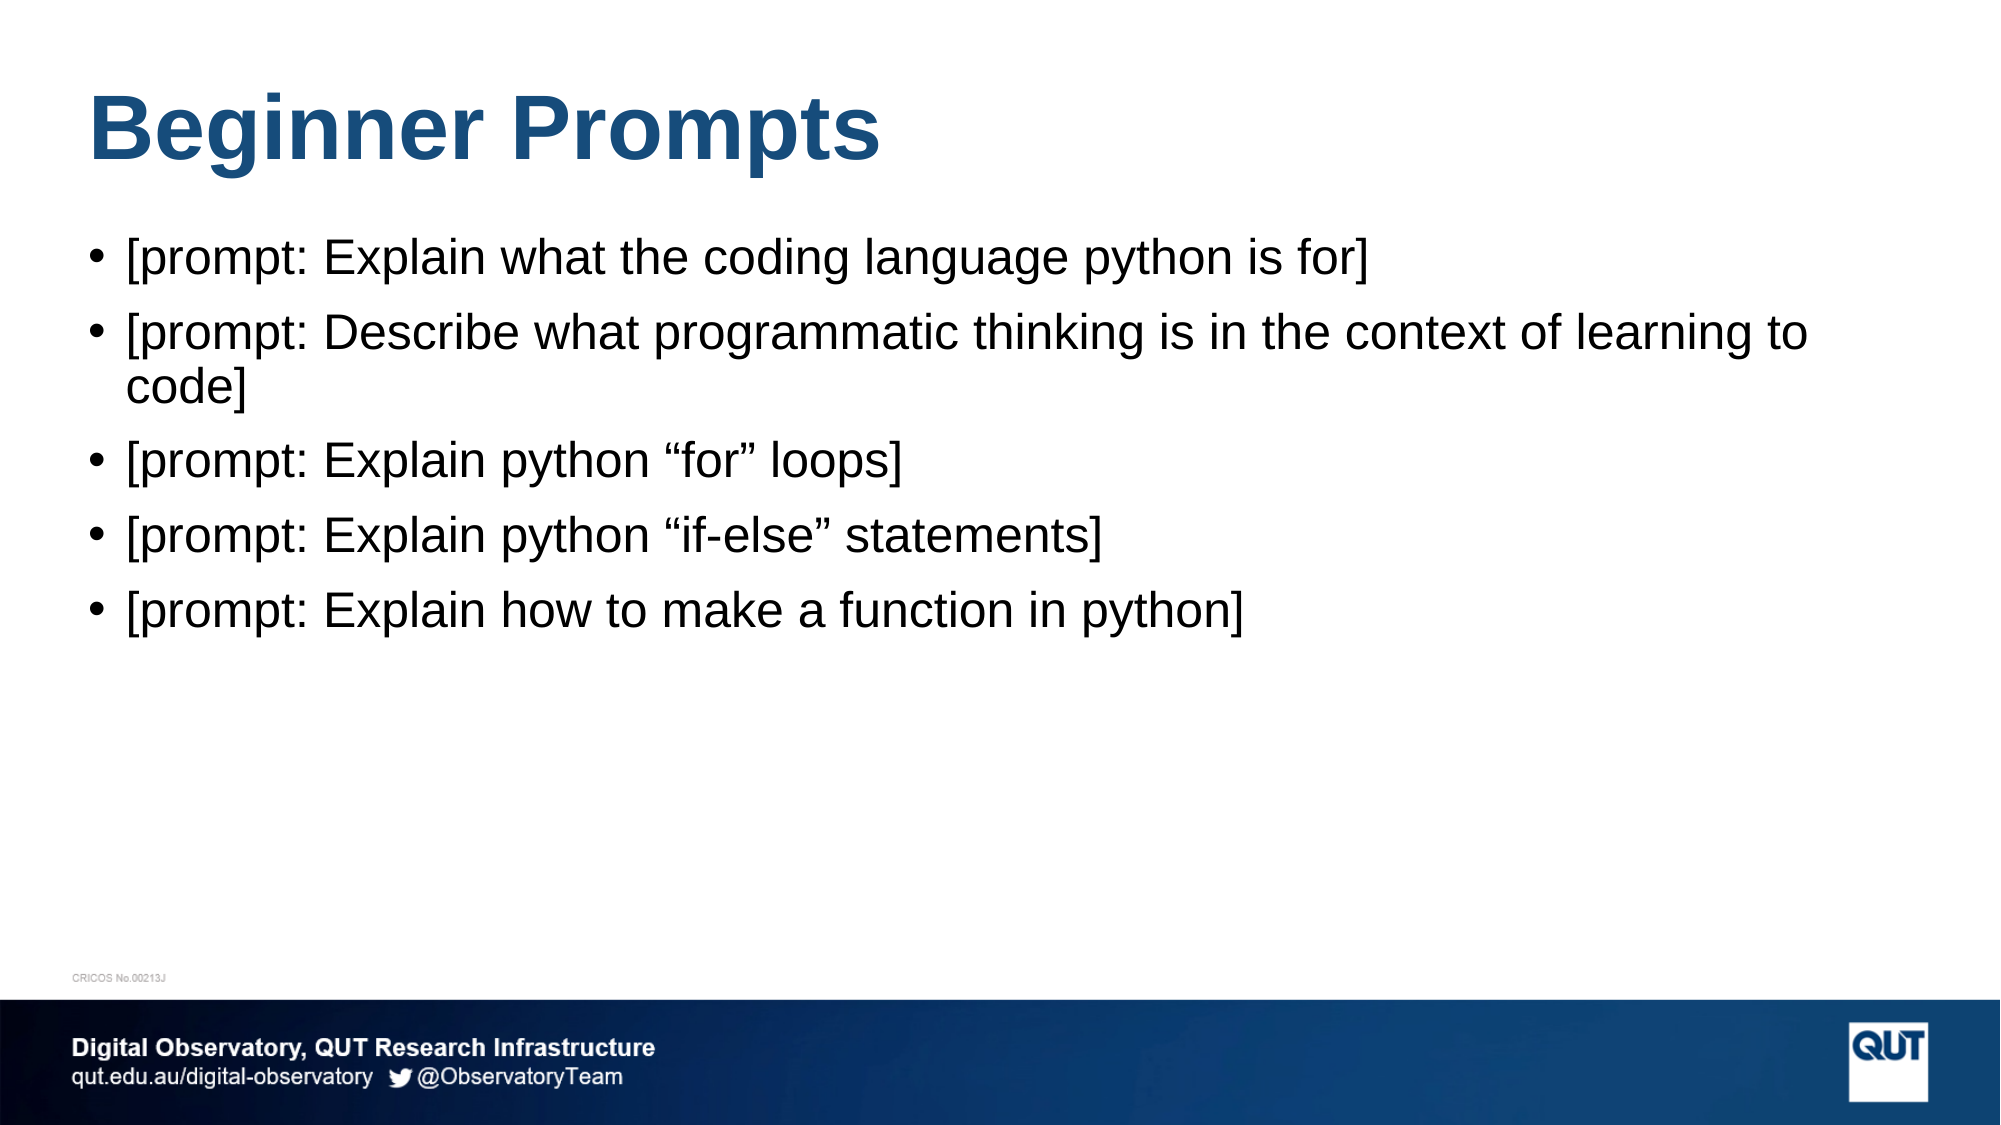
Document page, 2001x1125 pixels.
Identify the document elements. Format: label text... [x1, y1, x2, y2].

title Beginner Prompts [73, 59, 1927, 201]
list [prompt: Explain what the coding language python is for] [prompt: Describe what programmatic thinking is in the context of learning to code] [prompt: Explain python “for” loops] [prompt: Explain python “if-else” statements] [prompt: Explain how to make a function in python] [73, 223, 1927, 966]
picture [0, 965, 2000, 1125]
